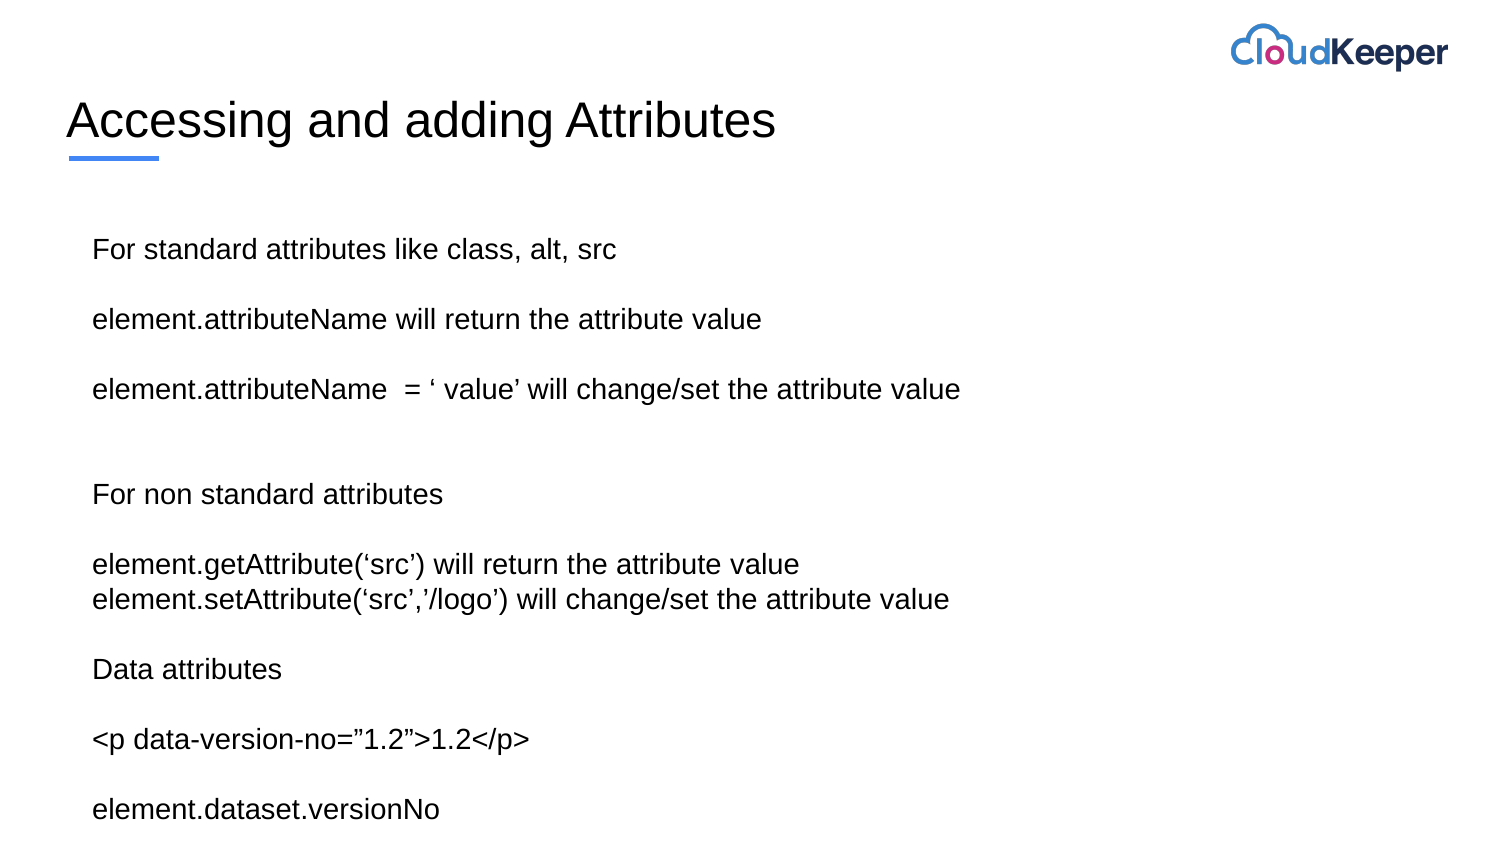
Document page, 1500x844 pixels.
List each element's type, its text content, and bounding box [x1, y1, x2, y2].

title Accessing and adding Attributes [51, 72, 1449, 167]
text_box For standard attributes like class, alt, src element.attributeName will return the attribute value element.attributeName = ‘ value’ will change/set the attribute value For non standard attributes element.getAttribute(‘src’) will return the attribute value element.setAttribute(‘src’,’/logo’) will change/set the attribute value Data attributes <p data-version-no=”1.2”>1.2</p> element.dataset.versionNo [77, 215, 1351, 826]
picture [1230, 22, 1449, 72]
